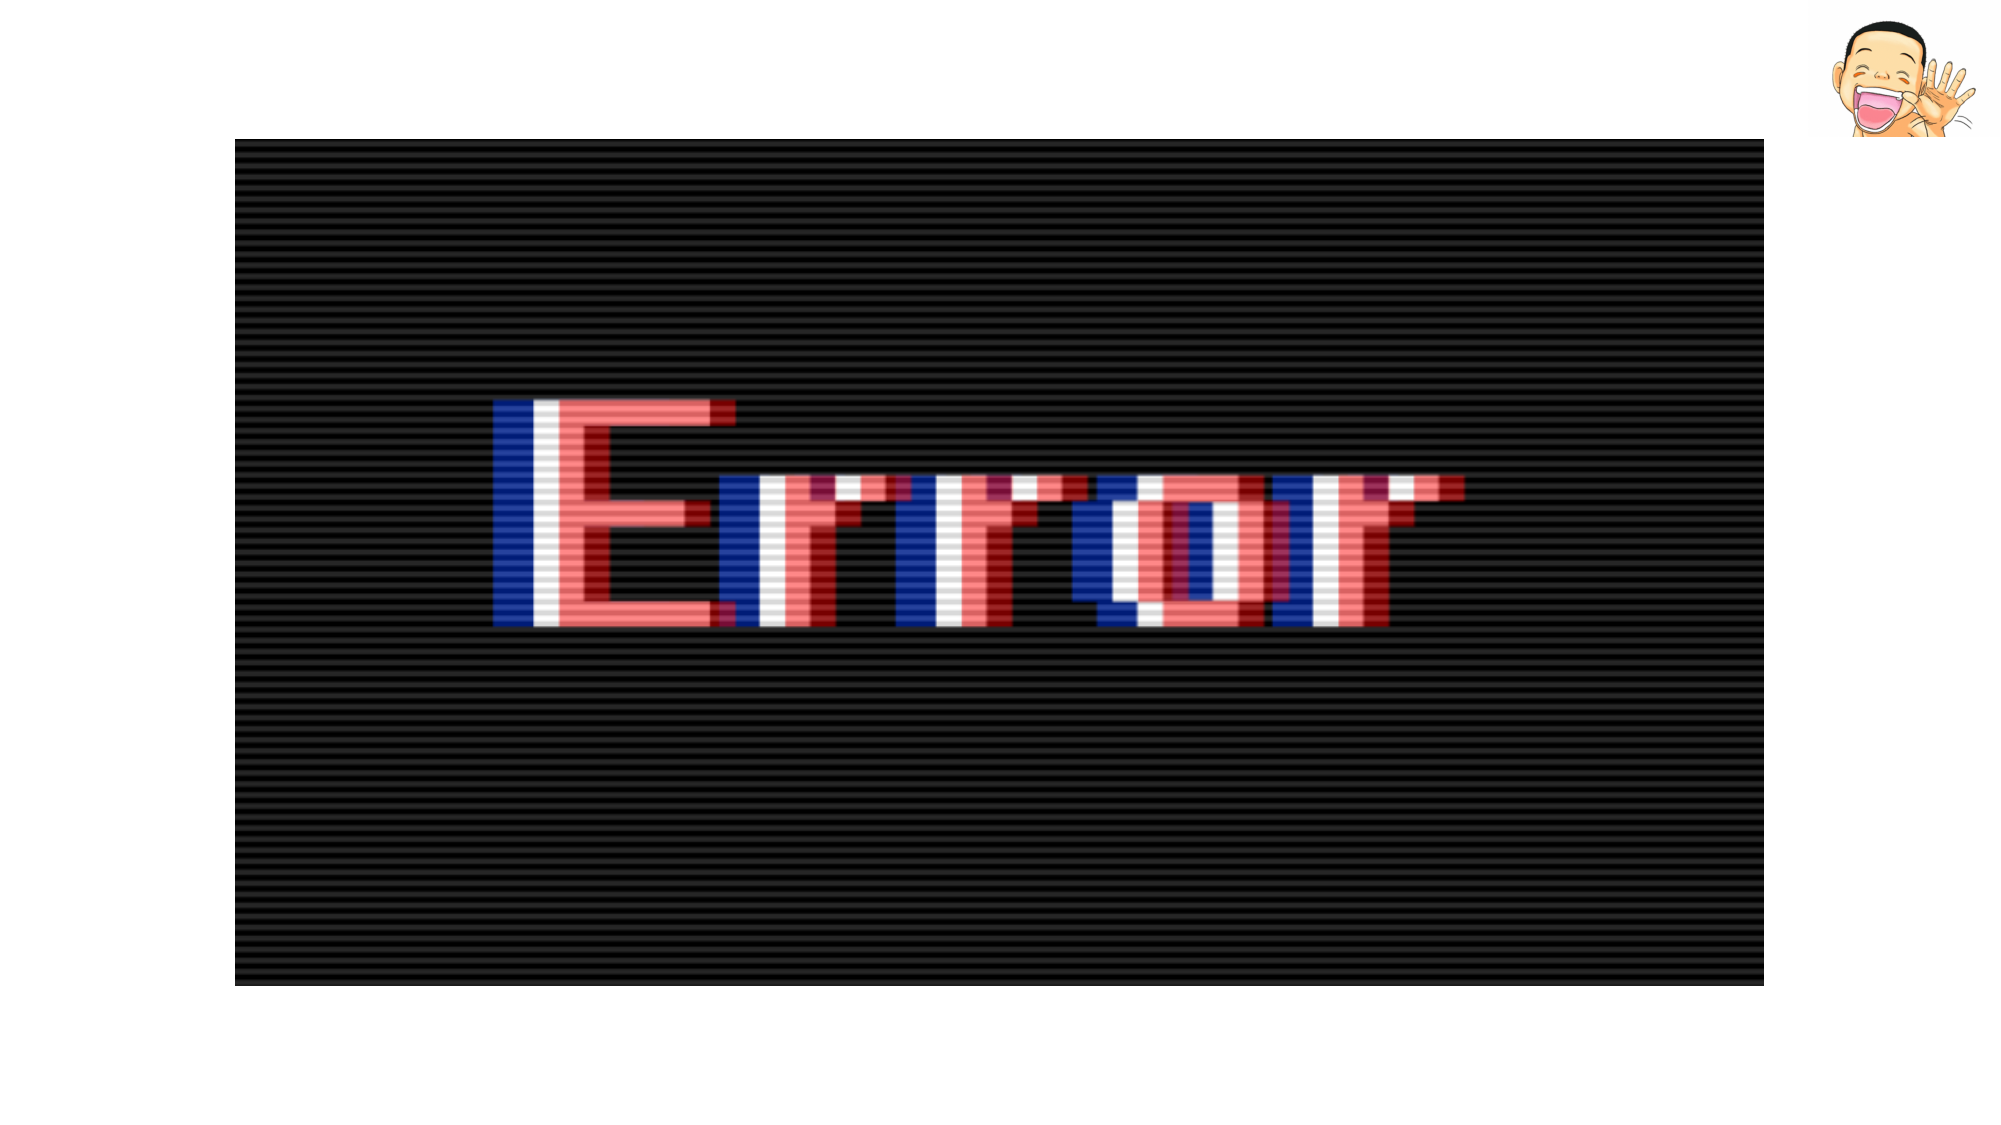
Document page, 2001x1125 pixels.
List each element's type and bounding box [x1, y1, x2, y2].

picture [1808, 0, 2000, 137]
picture [235, 138, 1764, 986]
